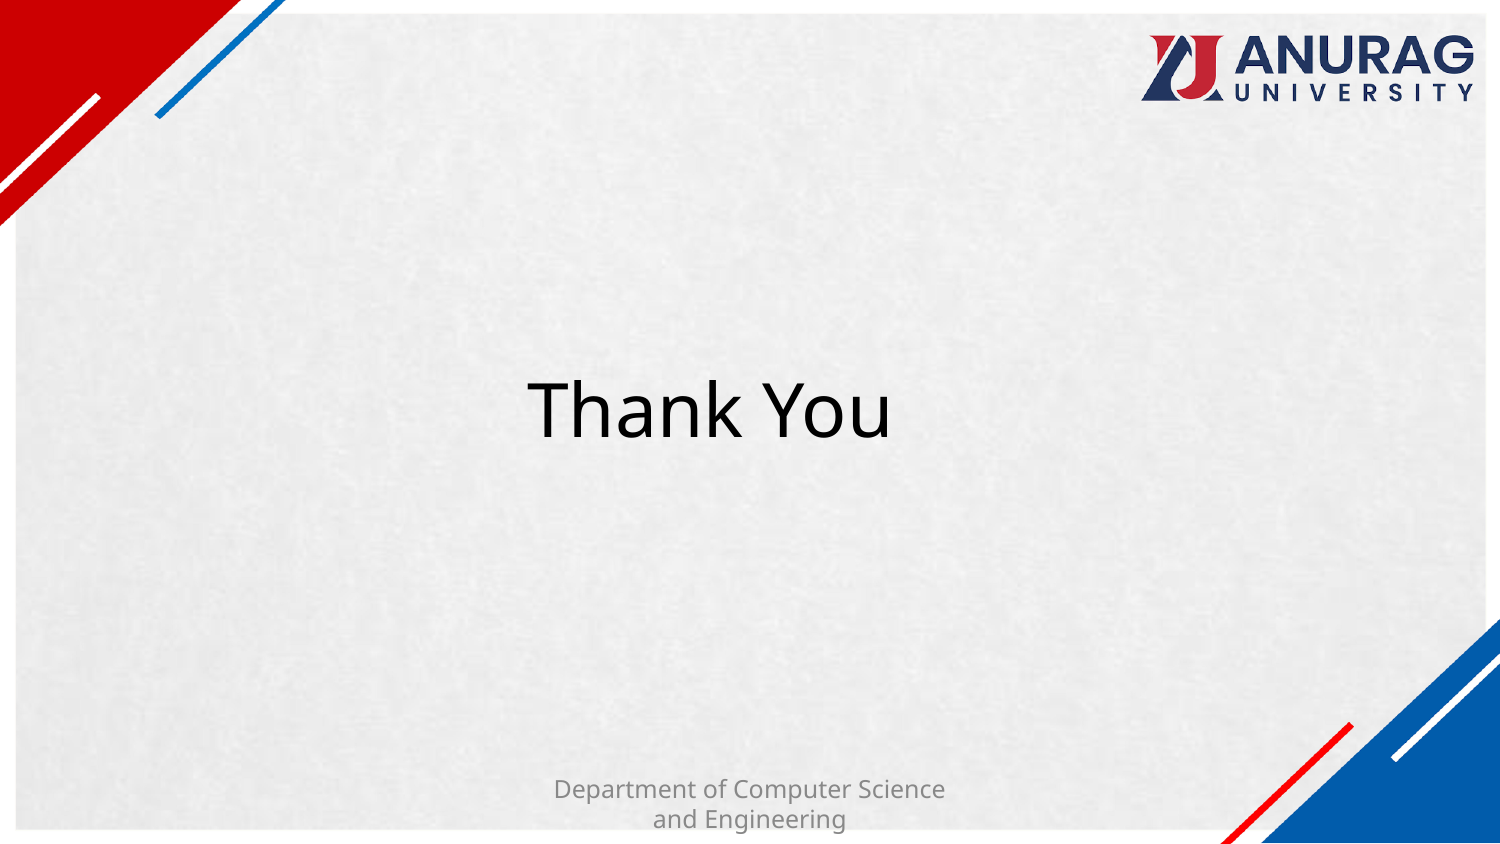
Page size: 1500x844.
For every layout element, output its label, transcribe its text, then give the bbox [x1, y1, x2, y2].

footer Department of Computer Science and Engineering [512, 780, 988, 826]
picture [0, 0, 1500, 844]
text_box Thank You [512, 355, 945, 460]
